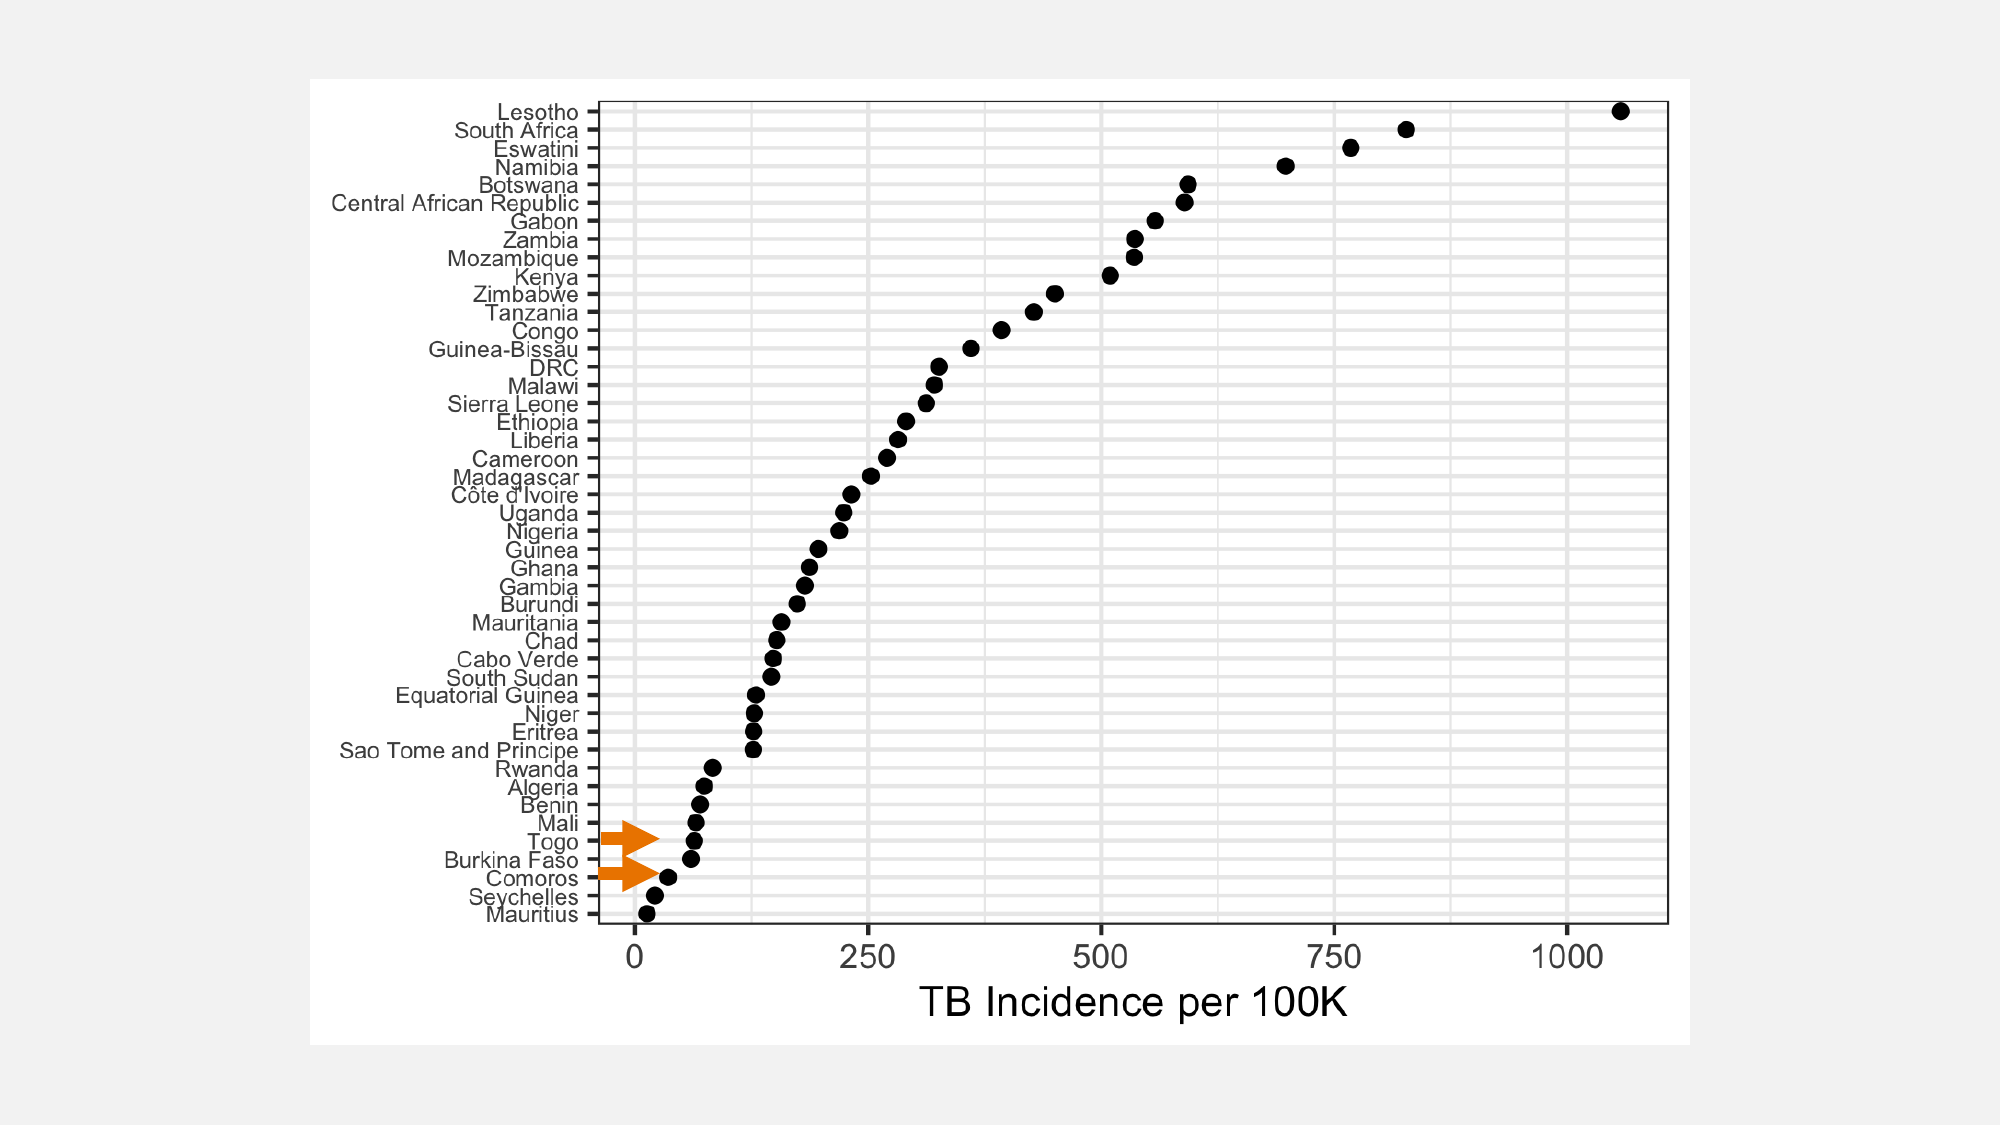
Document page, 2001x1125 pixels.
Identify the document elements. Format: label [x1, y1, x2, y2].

picture [310, 79, 1690, 1045]
